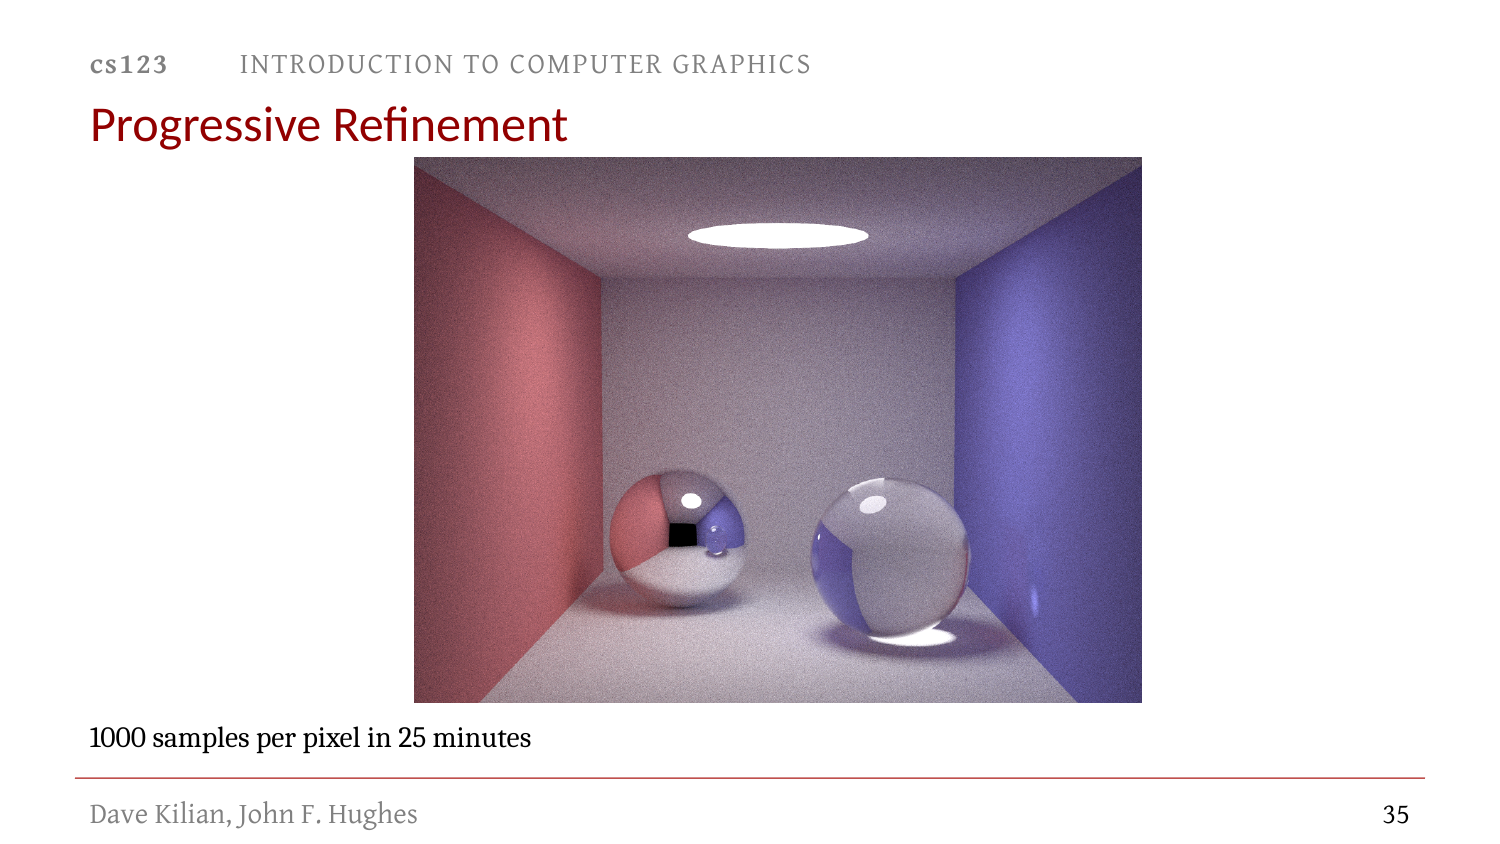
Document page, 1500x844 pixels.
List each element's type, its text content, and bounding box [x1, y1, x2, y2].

slide_number 35 [1224, 787, 1425, 827]
list 1000 samples per pixel in 25 minutes [75, 178, 1425, 769]
title Progressive Refinement [75, 84, 1425, 160]
picture [414, 157, 1142, 704]
